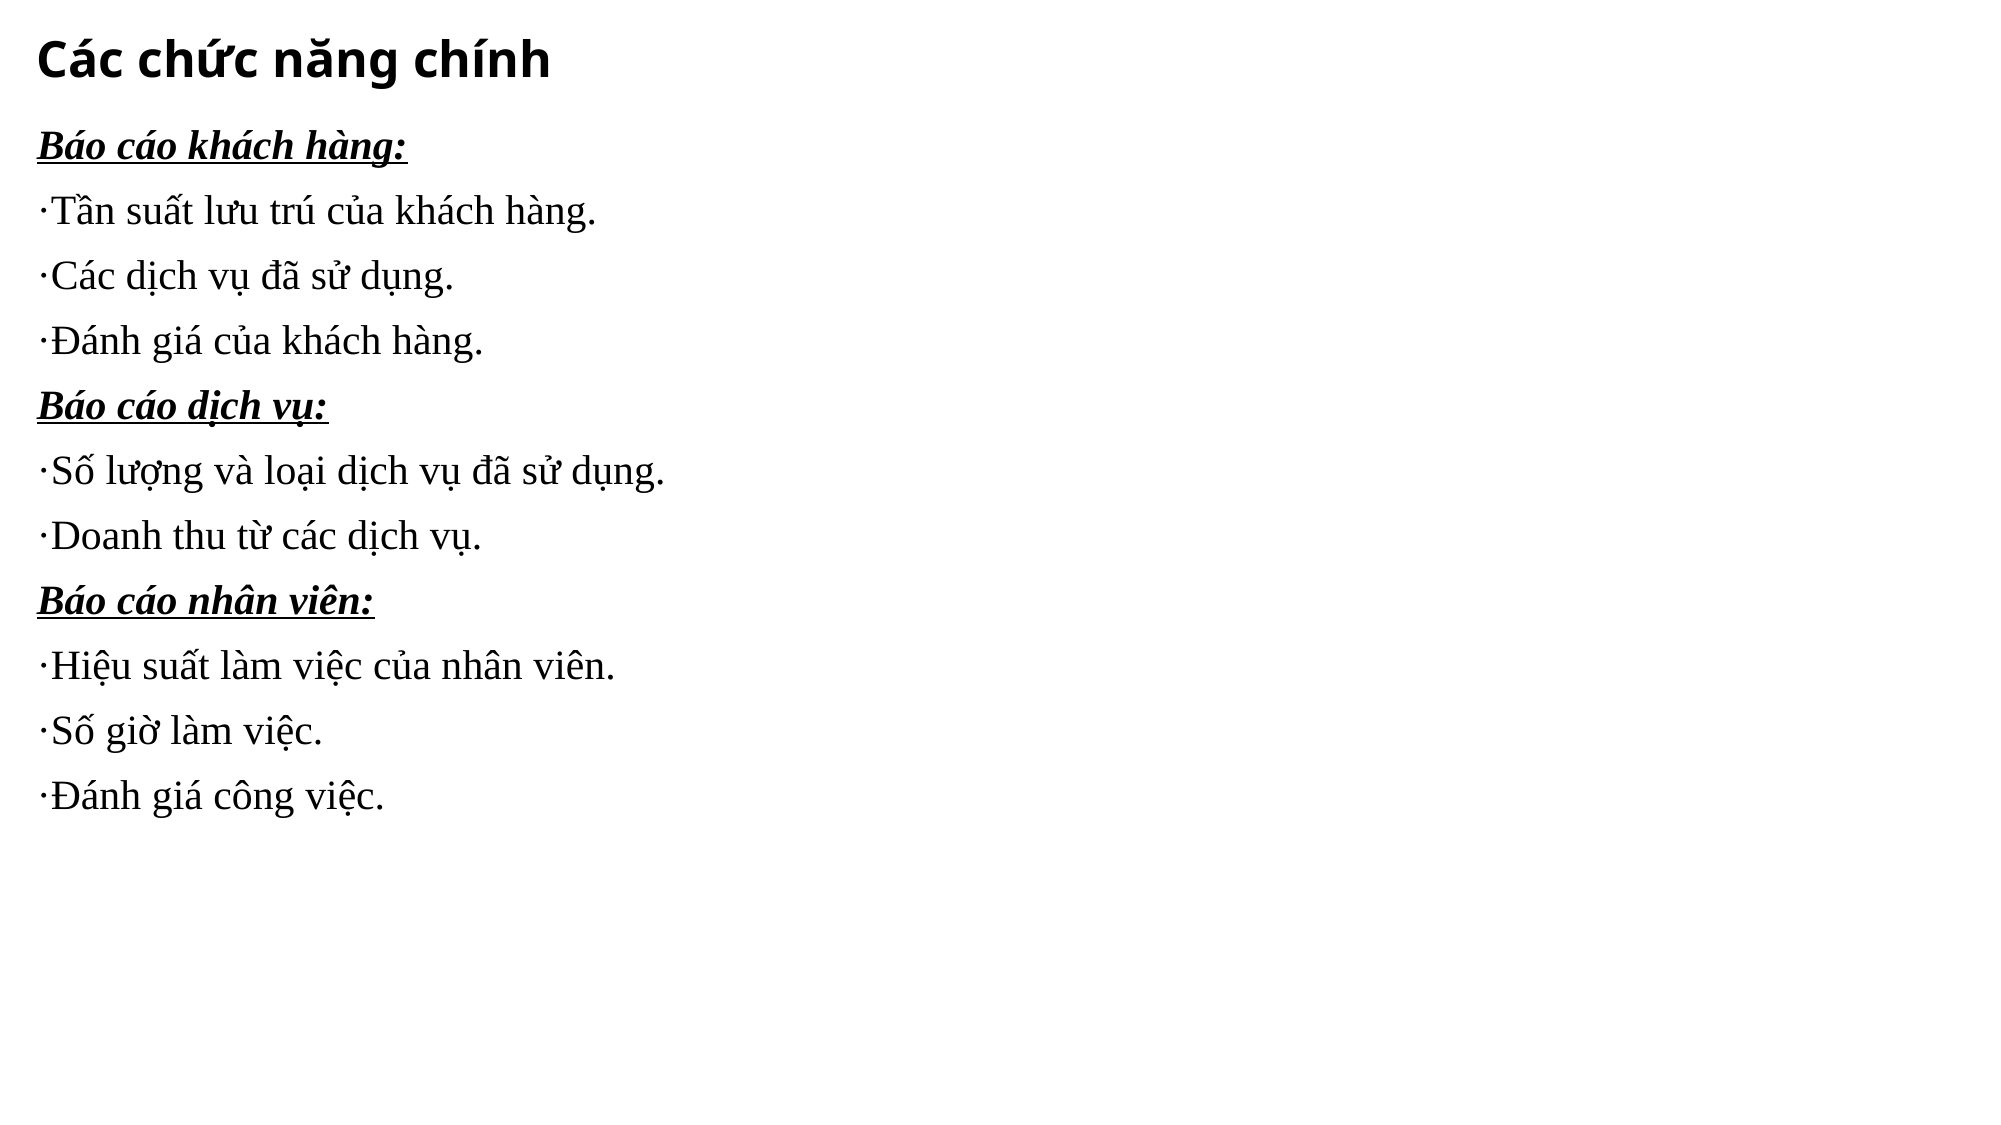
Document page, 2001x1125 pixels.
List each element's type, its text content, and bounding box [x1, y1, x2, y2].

text_box Báo cáo khách hàng: ·Tần suất lưu trú của khách hàng. ·Các dịch vụ đã sử dụng. ·Đánh giá của khách hàng. Báo cáo dịch vụ: ·Số lượng và loại dịch vụ đã sử dụng. ·Doanh thu từ các dịch vụ. Báo cáo nhân viên: ·Hiệu suất làm việc của nhân viên. ·Số giờ làm việc. ·Đánh giá công việc. [22, 95, 1935, 826]
text_box Các chức năng chính [22, 20, 665, 95]
